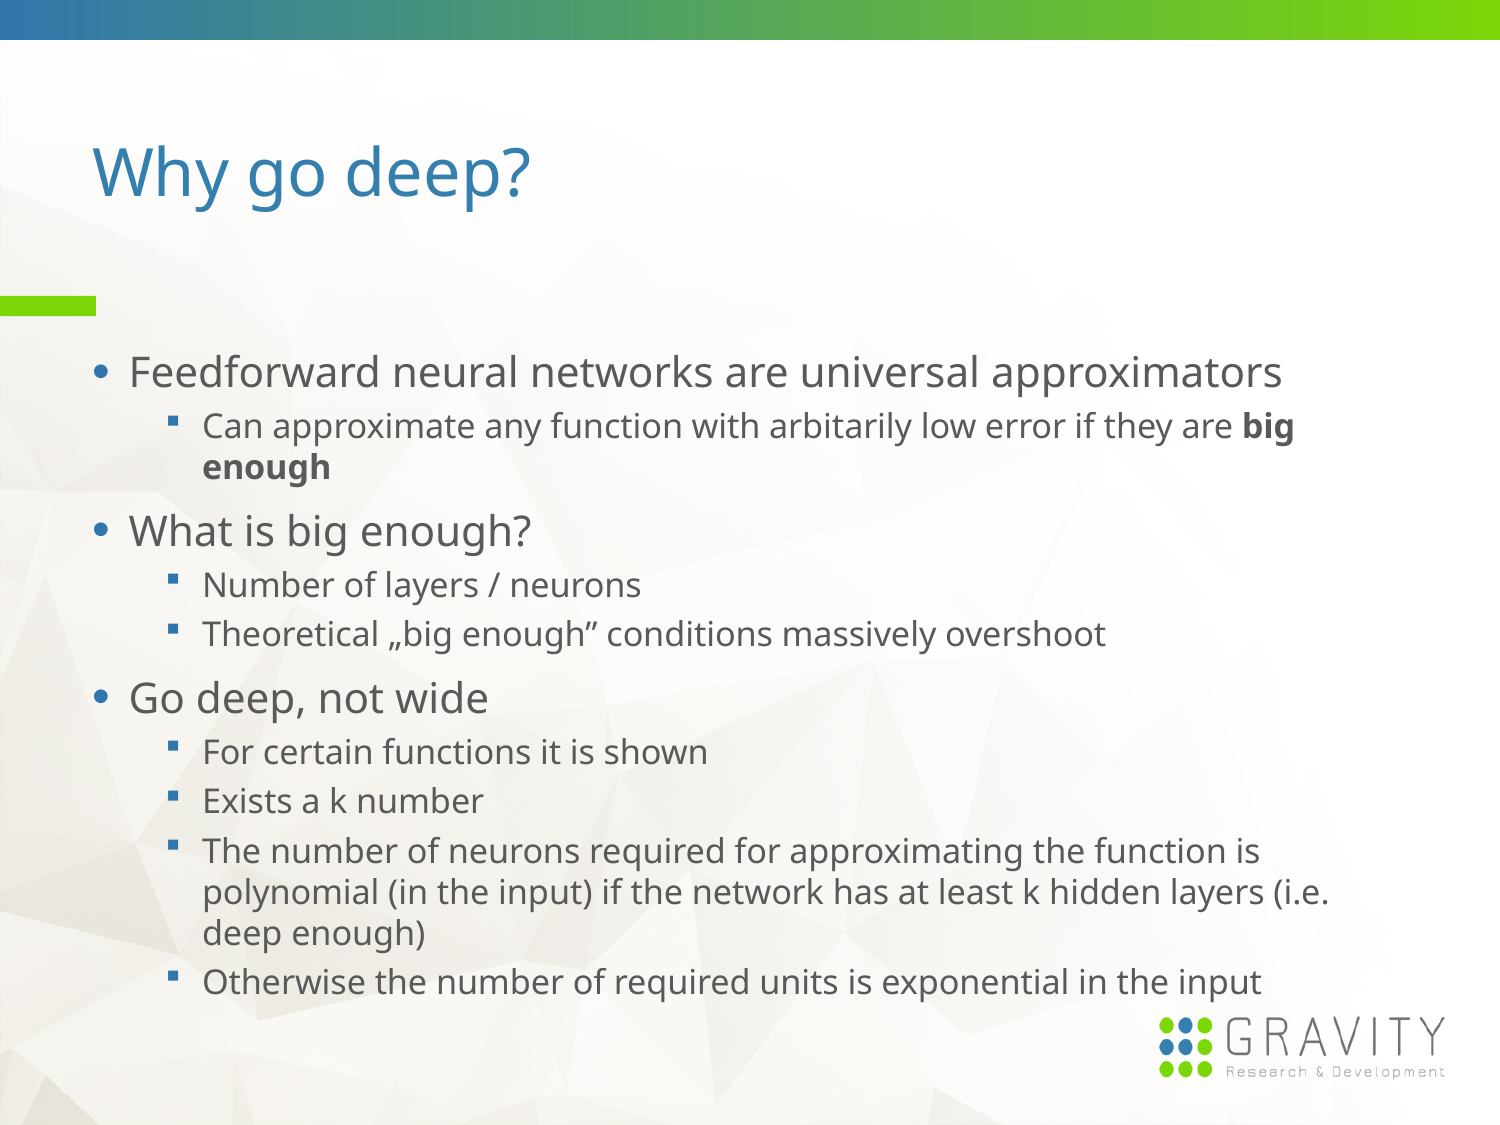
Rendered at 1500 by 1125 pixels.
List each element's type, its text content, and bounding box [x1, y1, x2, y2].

picture [0, 40, 1500, 1125]
title Why go deep? [76, 84, 1424, 266]
list Feedforward neural networks are universal approximators Can approximate any function with arbitarily low error if they are big enough What is big enough? Number of layers / neurons Theoretical „big enough” conditions massively overshoot Go deep, not wide For certain functions it is shown Exists a k number The number of neurons required for approximating the function is polynomial (in the input) if the network has at least k hidden layers (i.e. deep enough) Otherwise the number of required units is exponential in the input [76, 337, 1424, 1012]
